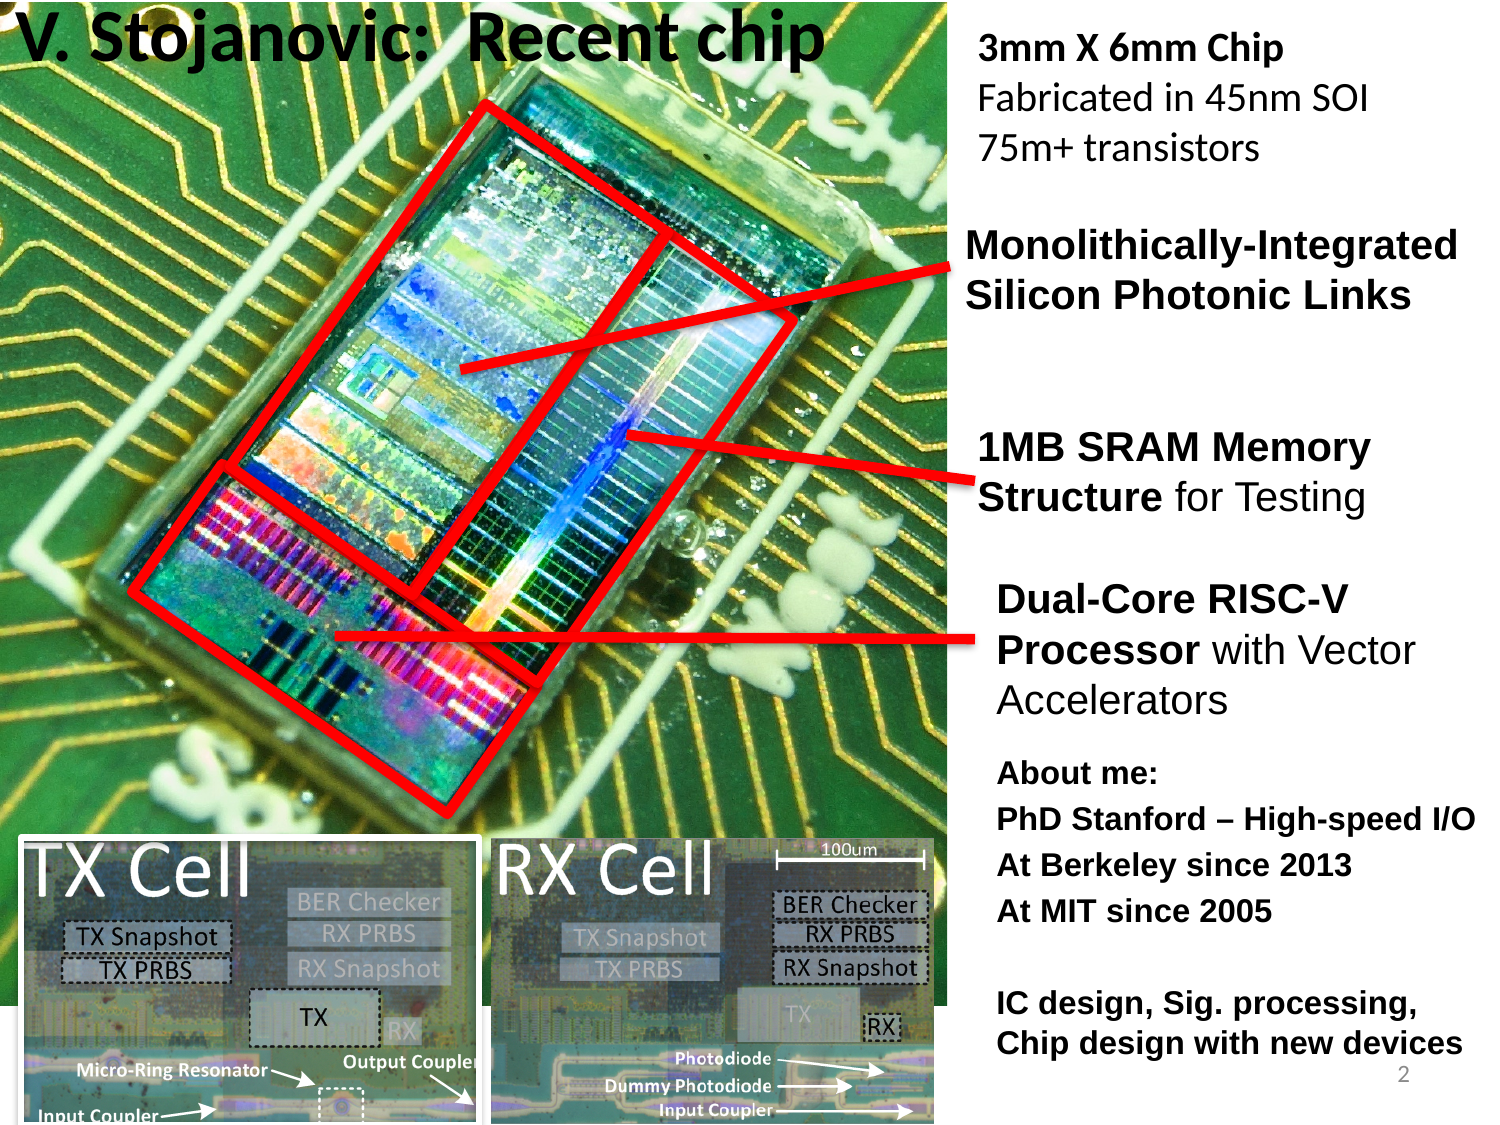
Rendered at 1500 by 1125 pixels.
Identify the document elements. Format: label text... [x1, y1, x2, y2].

text_box Dual-Core RISC-V Processor with Vector Accelerators [981, 564, 1469, 743]
text_box 1MB SRAM Memory Structure for Testing [962, 477, 1450, 552]
slide_number 2 [1074, 1072, 1425, 1103]
text_box Monolithically-Integrated Silicon Photonic Links [952, 209, 1500, 477]
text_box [20, 837, 934, 1125]
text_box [460, 265, 951, 371]
text_box V. Stojanovic: Recent chip [945, 0, 955, 261]
text_box About me: PhD Stanford – High-speed I/O At Berkeley since 2013 At MIT since 2005 IC design, Sig. processing, Chip design with new devices [981, 743, 1500, 1072]
picture [0, 2, 948, 1007]
list 3mm X 6mm Chip Fabricated in 45nm SOI 75m+ transistors [962, 12, 1450, 209]
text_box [334, 635, 976, 640]
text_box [626, 434, 976, 482]
